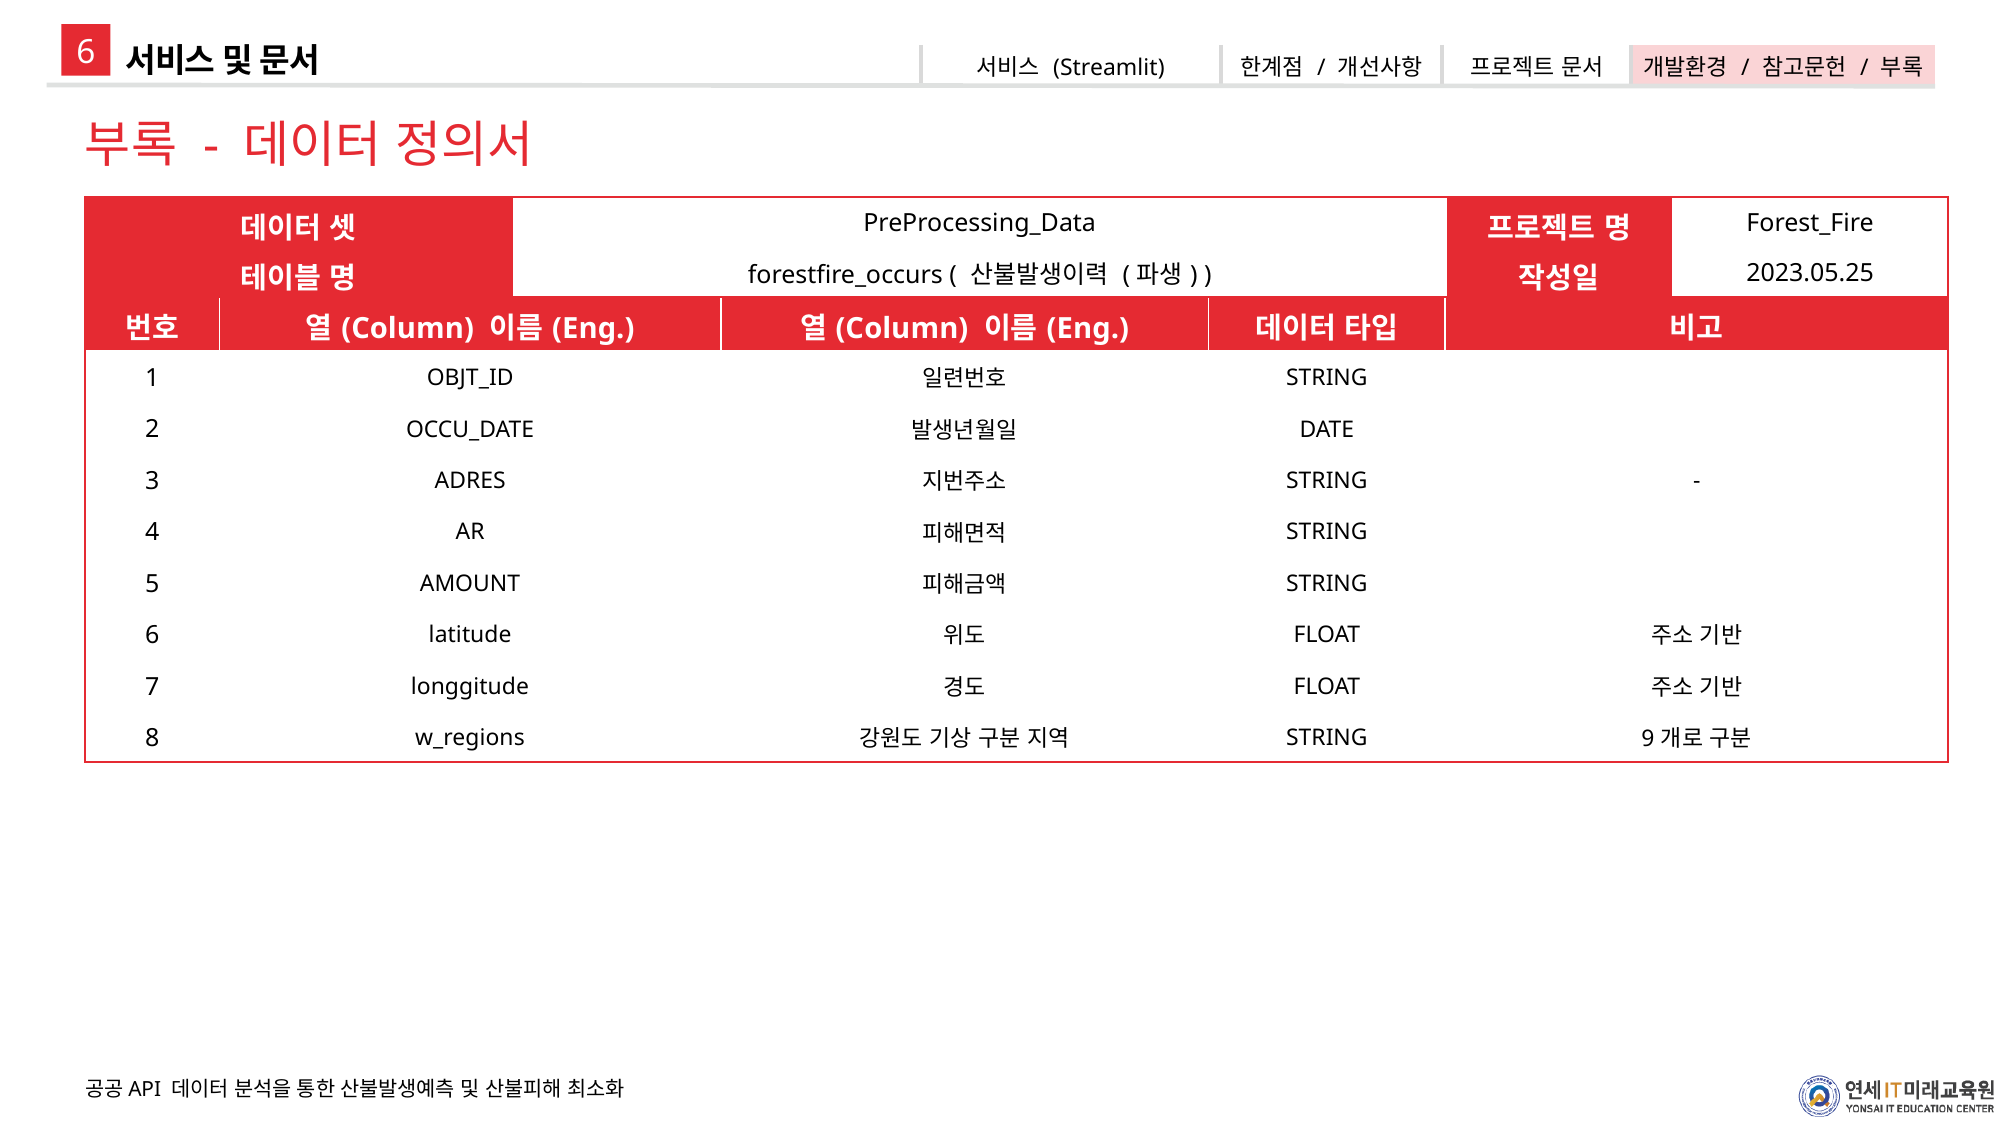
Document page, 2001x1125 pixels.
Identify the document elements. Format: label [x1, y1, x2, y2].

table_header [220, 298, 720, 350]
picture [1798, 1075, 2000, 1117]
table_header [1223, 45, 1440, 83]
table_header [86, 298, 219, 350]
table_header [722, 298, 1208, 350]
table_cell [86, 247, 1947, 296]
table_header [923, 45, 1219, 83]
table_header [1633, 45, 1935, 83]
table_header [86, 198, 1947, 247]
text_box [85, 1075, 625, 1101]
table_header [1446, 298, 1947, 350]
table_cell [86, 350, 1947, 761]
table_header [1444, 45, 1629, 83]
text_box [85, 112, 557, 173]
text_box [61, 24, 321, 81]
table_header [1209, 298, 1444, 350]
